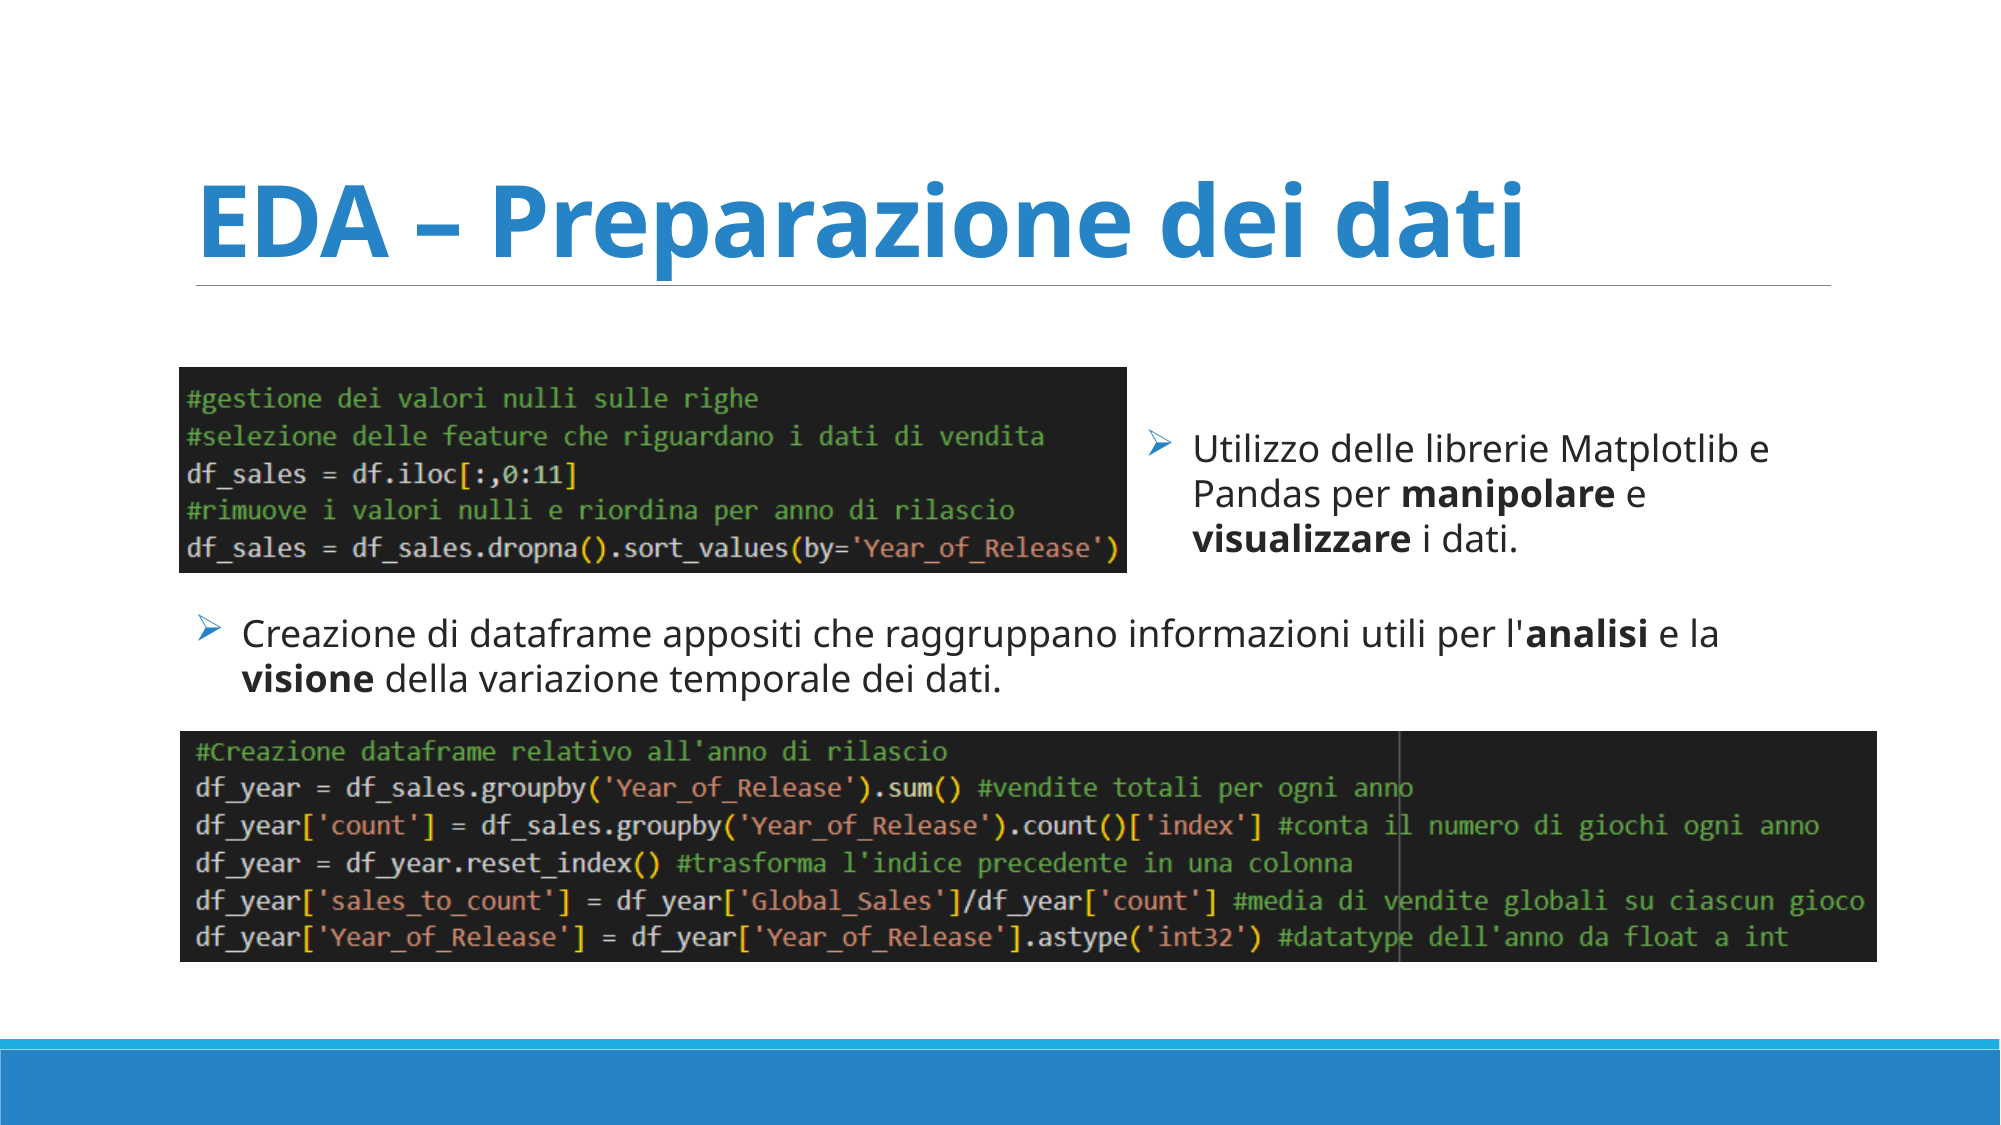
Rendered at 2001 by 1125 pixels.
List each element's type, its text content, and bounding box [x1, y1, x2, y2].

picture [179, 731, 1878, 962]
title EDA – Preparazione dei dati [180, 47, 1830, 285]
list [179, 367, 1128, 574]
text_box Creazione di dataframe appositi che raggruppano informazioni utili per l'analisi e la visione della variazione temporale dei dati. [179, 602, 1877, 708]
text_box Utilizzo delle librerie Matplotlib e Pandas per manipolare e visualizzare i dati. [1134, 417, 1877, 568]
